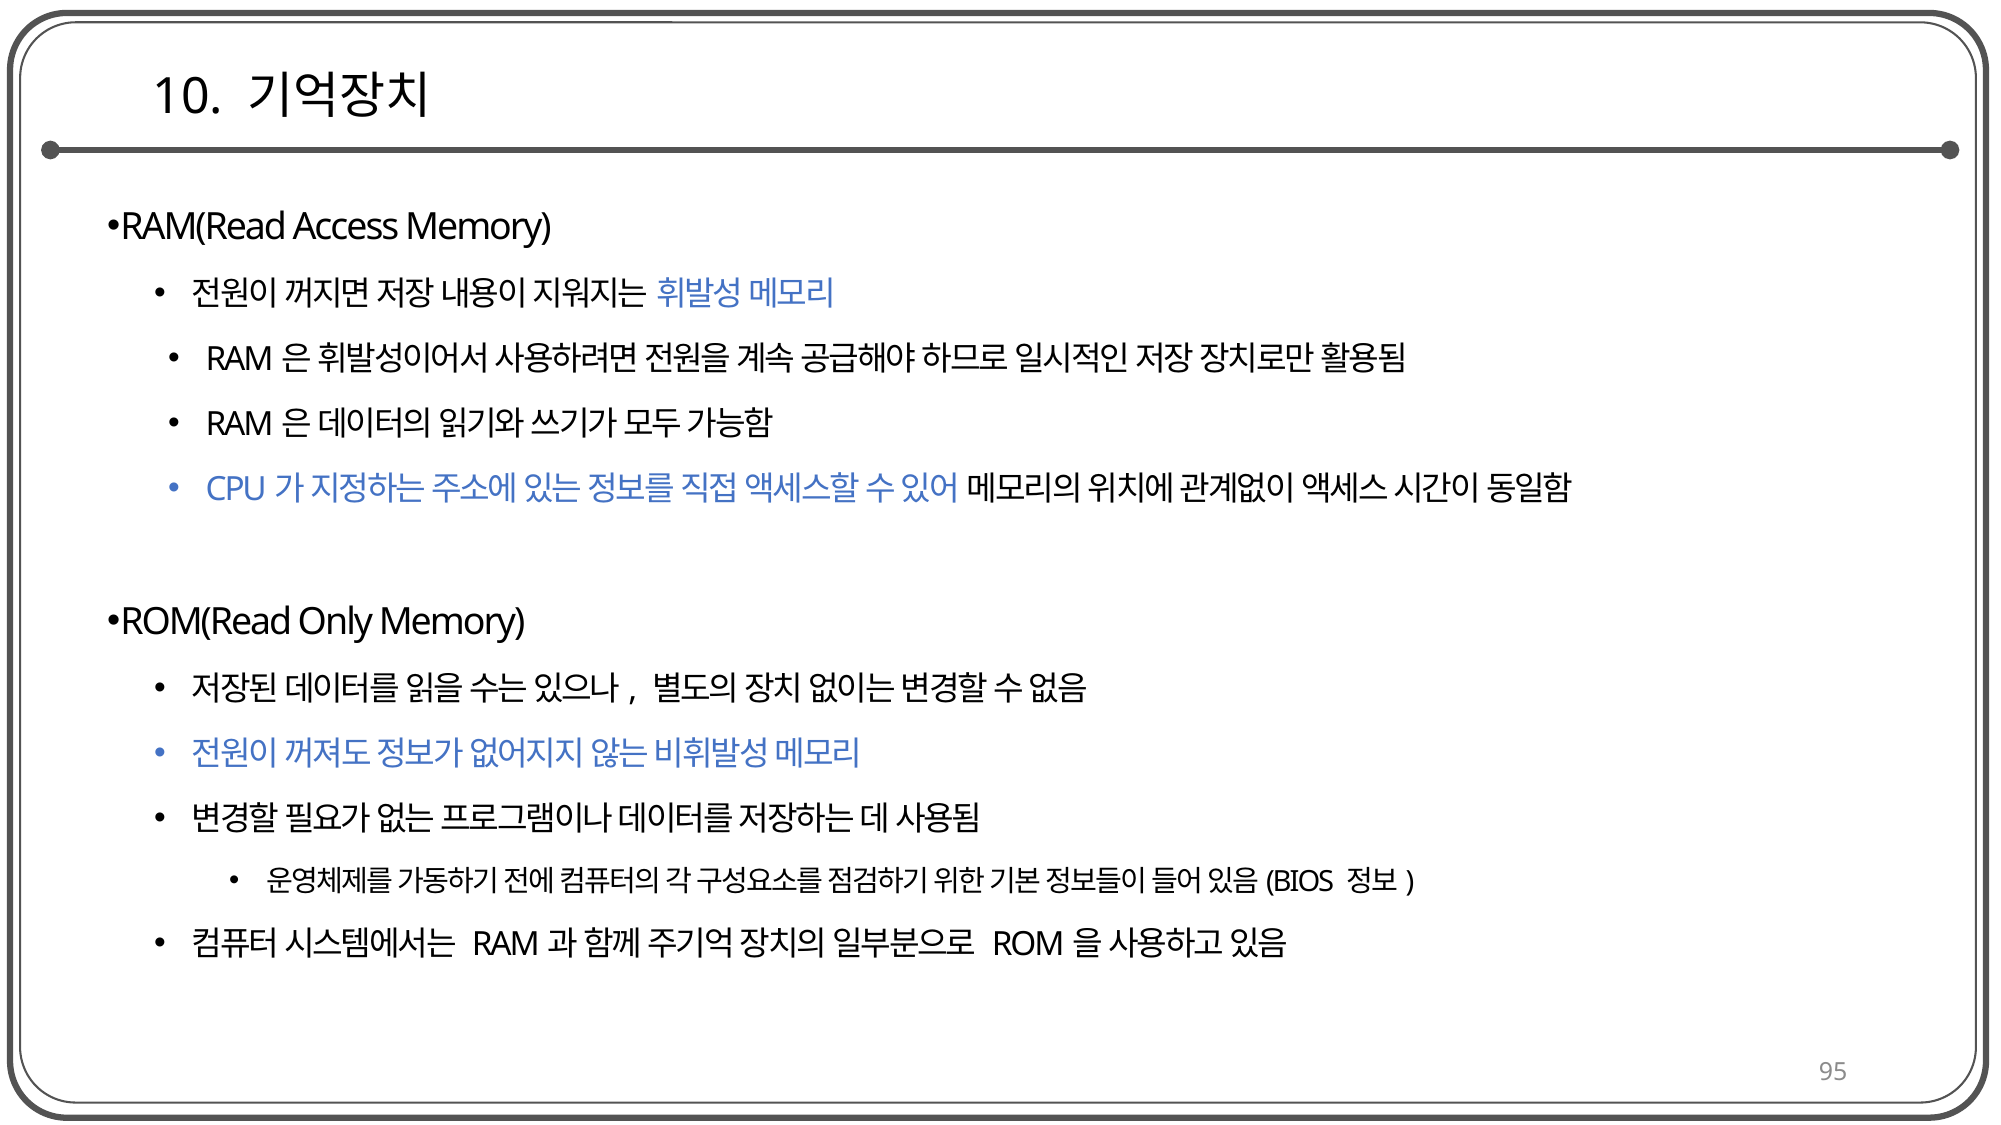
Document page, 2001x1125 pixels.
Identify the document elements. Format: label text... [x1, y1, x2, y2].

slide_number 95 [1412, 1042, 1863, 1103]
list RAM(Read Access Memory) 전원이 꺼지면 저장 내용이 지워지는 휘발성 메모리 RAM은 휘발성이어서 사용하려면 전원을 계속 공급해야 하므로 일시적인 저장 장치로만 활용됨 RAM은 데이터의 읽기와 쓰기가 모두 가능함 CPU가 지정하는 주소에 있는 정보를 직접 액세스할 수 있어 메모리의 위치에 관계없이 액세스 시간이 동일함 ROM(Read Only Memory) 저장된 데이터를 읽을 수는 있으나, 별도의 장치 없이는 변경할 수 없음 전원이 꺼져도 정보가 없어지지 않는 비휘발성 메모리 변경할 필요가 없는 프로그램이나 데이터를 저장하는 데 사용됨 운영체제를 가동하기 전에 컴퓨터의 각 구성요소를 점검하기 위한 기본 정보들이 들어 있음(BIOS 정보) 컴퓨터 시스템에서는 RAM과 함께 주기억 장치의 일부분으로 ROM을 사용하고 있음 [92, 194, 1936, 1047]
title 10. 기억장치 [137, 45, 1863, 150]
